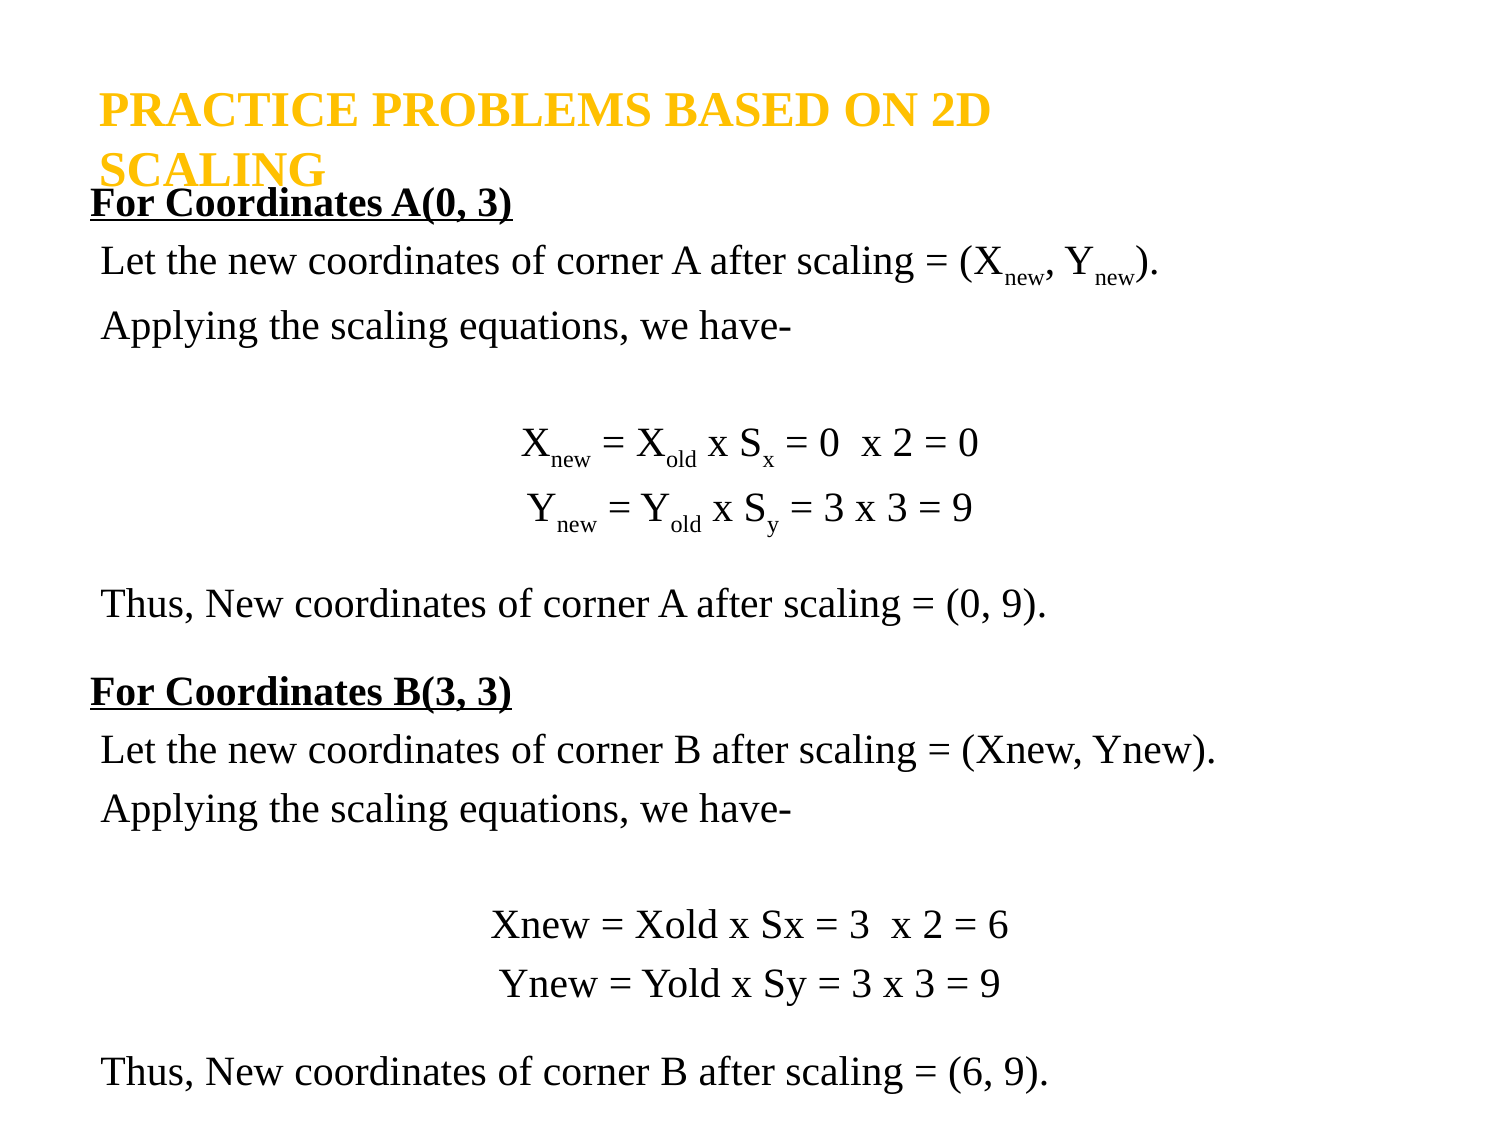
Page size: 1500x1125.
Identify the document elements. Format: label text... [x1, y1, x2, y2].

text_box PRACTICE PROBLEMS BASED ON 2D SCALING [80, 65, 1251, 149]
list For Coordinates A(0, 3) Let the new coordinates of corner A after scaling = (Xnew, Ynew). Applying the scaling equations, we have- Xnew = Xold x Sx = 0 x 2 = 0 Ynew = Yold x Sy = 3 x 3 = 9 Thus, New coordinates of corner A after scaling = (0, 9). For Coordinates B(3, 3) Let the new coordinates of corner B after scaling = (Xnew, Ynew). Applying the scaling equations, we have- Xnew = Xold x Sx = 3 x 2 = 6 Ynew = Yold x Sy = 3 x 3 = 9 Thus, New coordinates of corner B after scaling = (6, 9). [75, 137, 1425, 1125]
